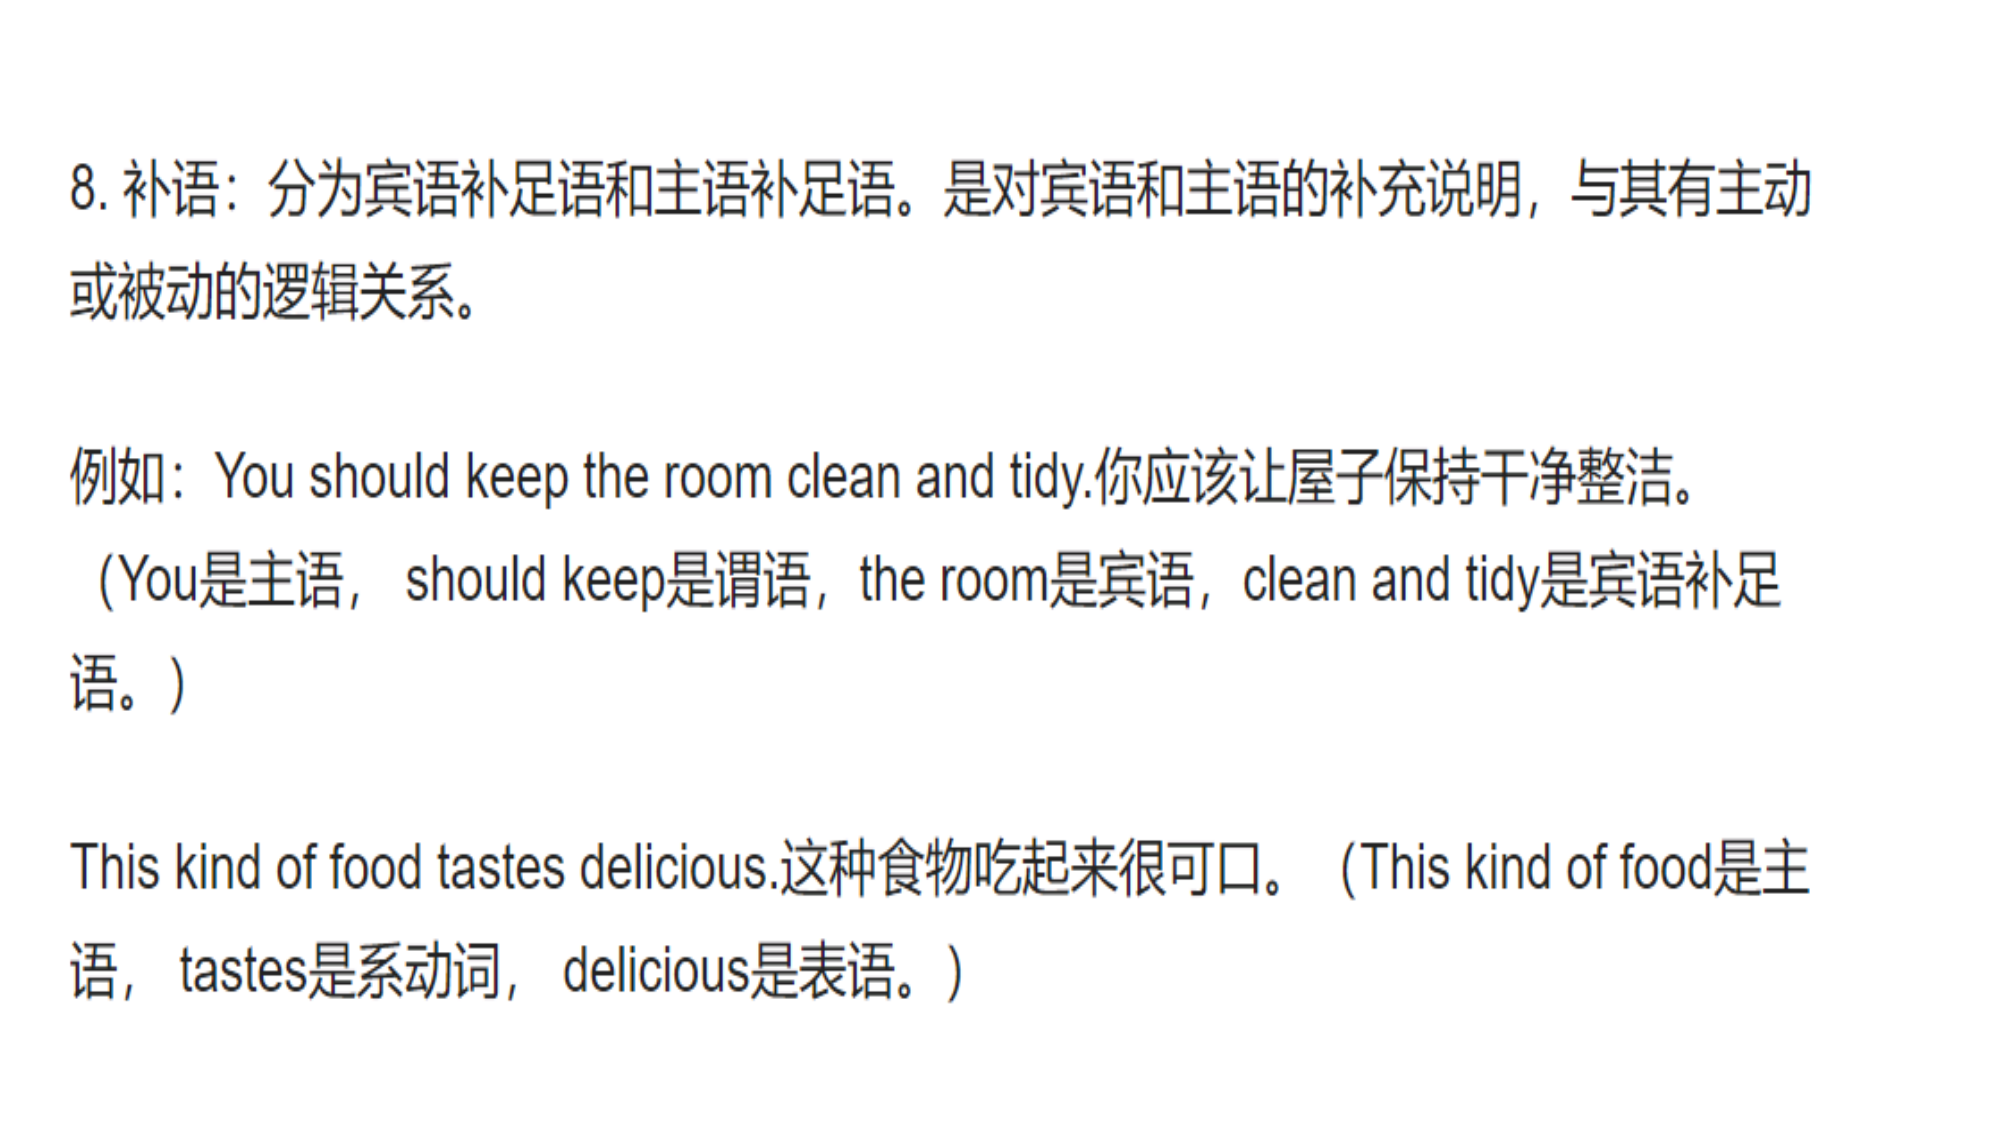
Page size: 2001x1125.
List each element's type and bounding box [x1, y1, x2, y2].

picture [26, 130, 1944, 1015]
